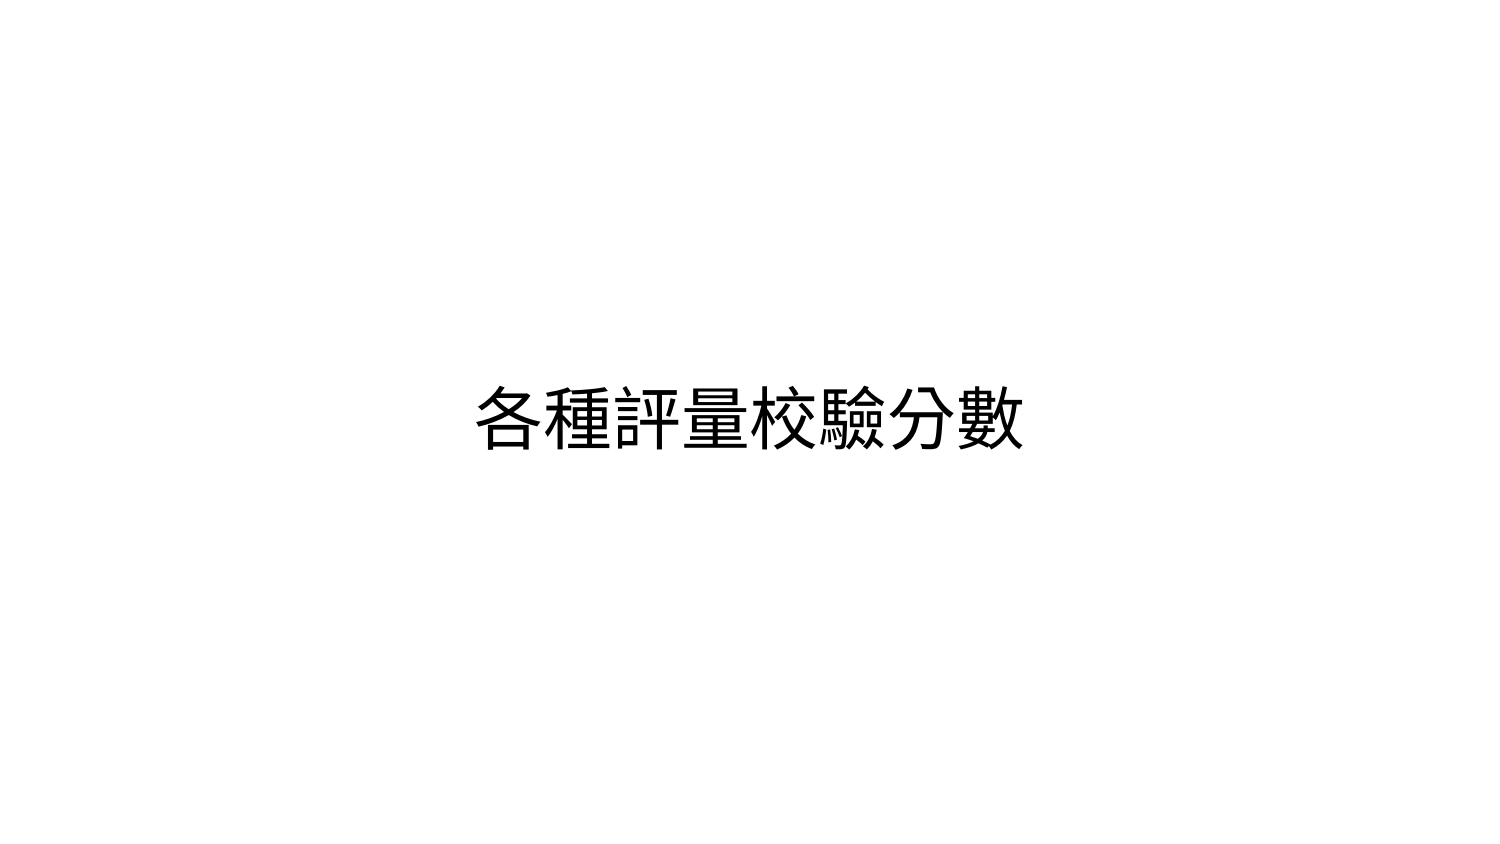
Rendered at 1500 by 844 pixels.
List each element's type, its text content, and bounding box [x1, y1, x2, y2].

title 各種評量校驗分數 [103, 340, 1397, 504]
